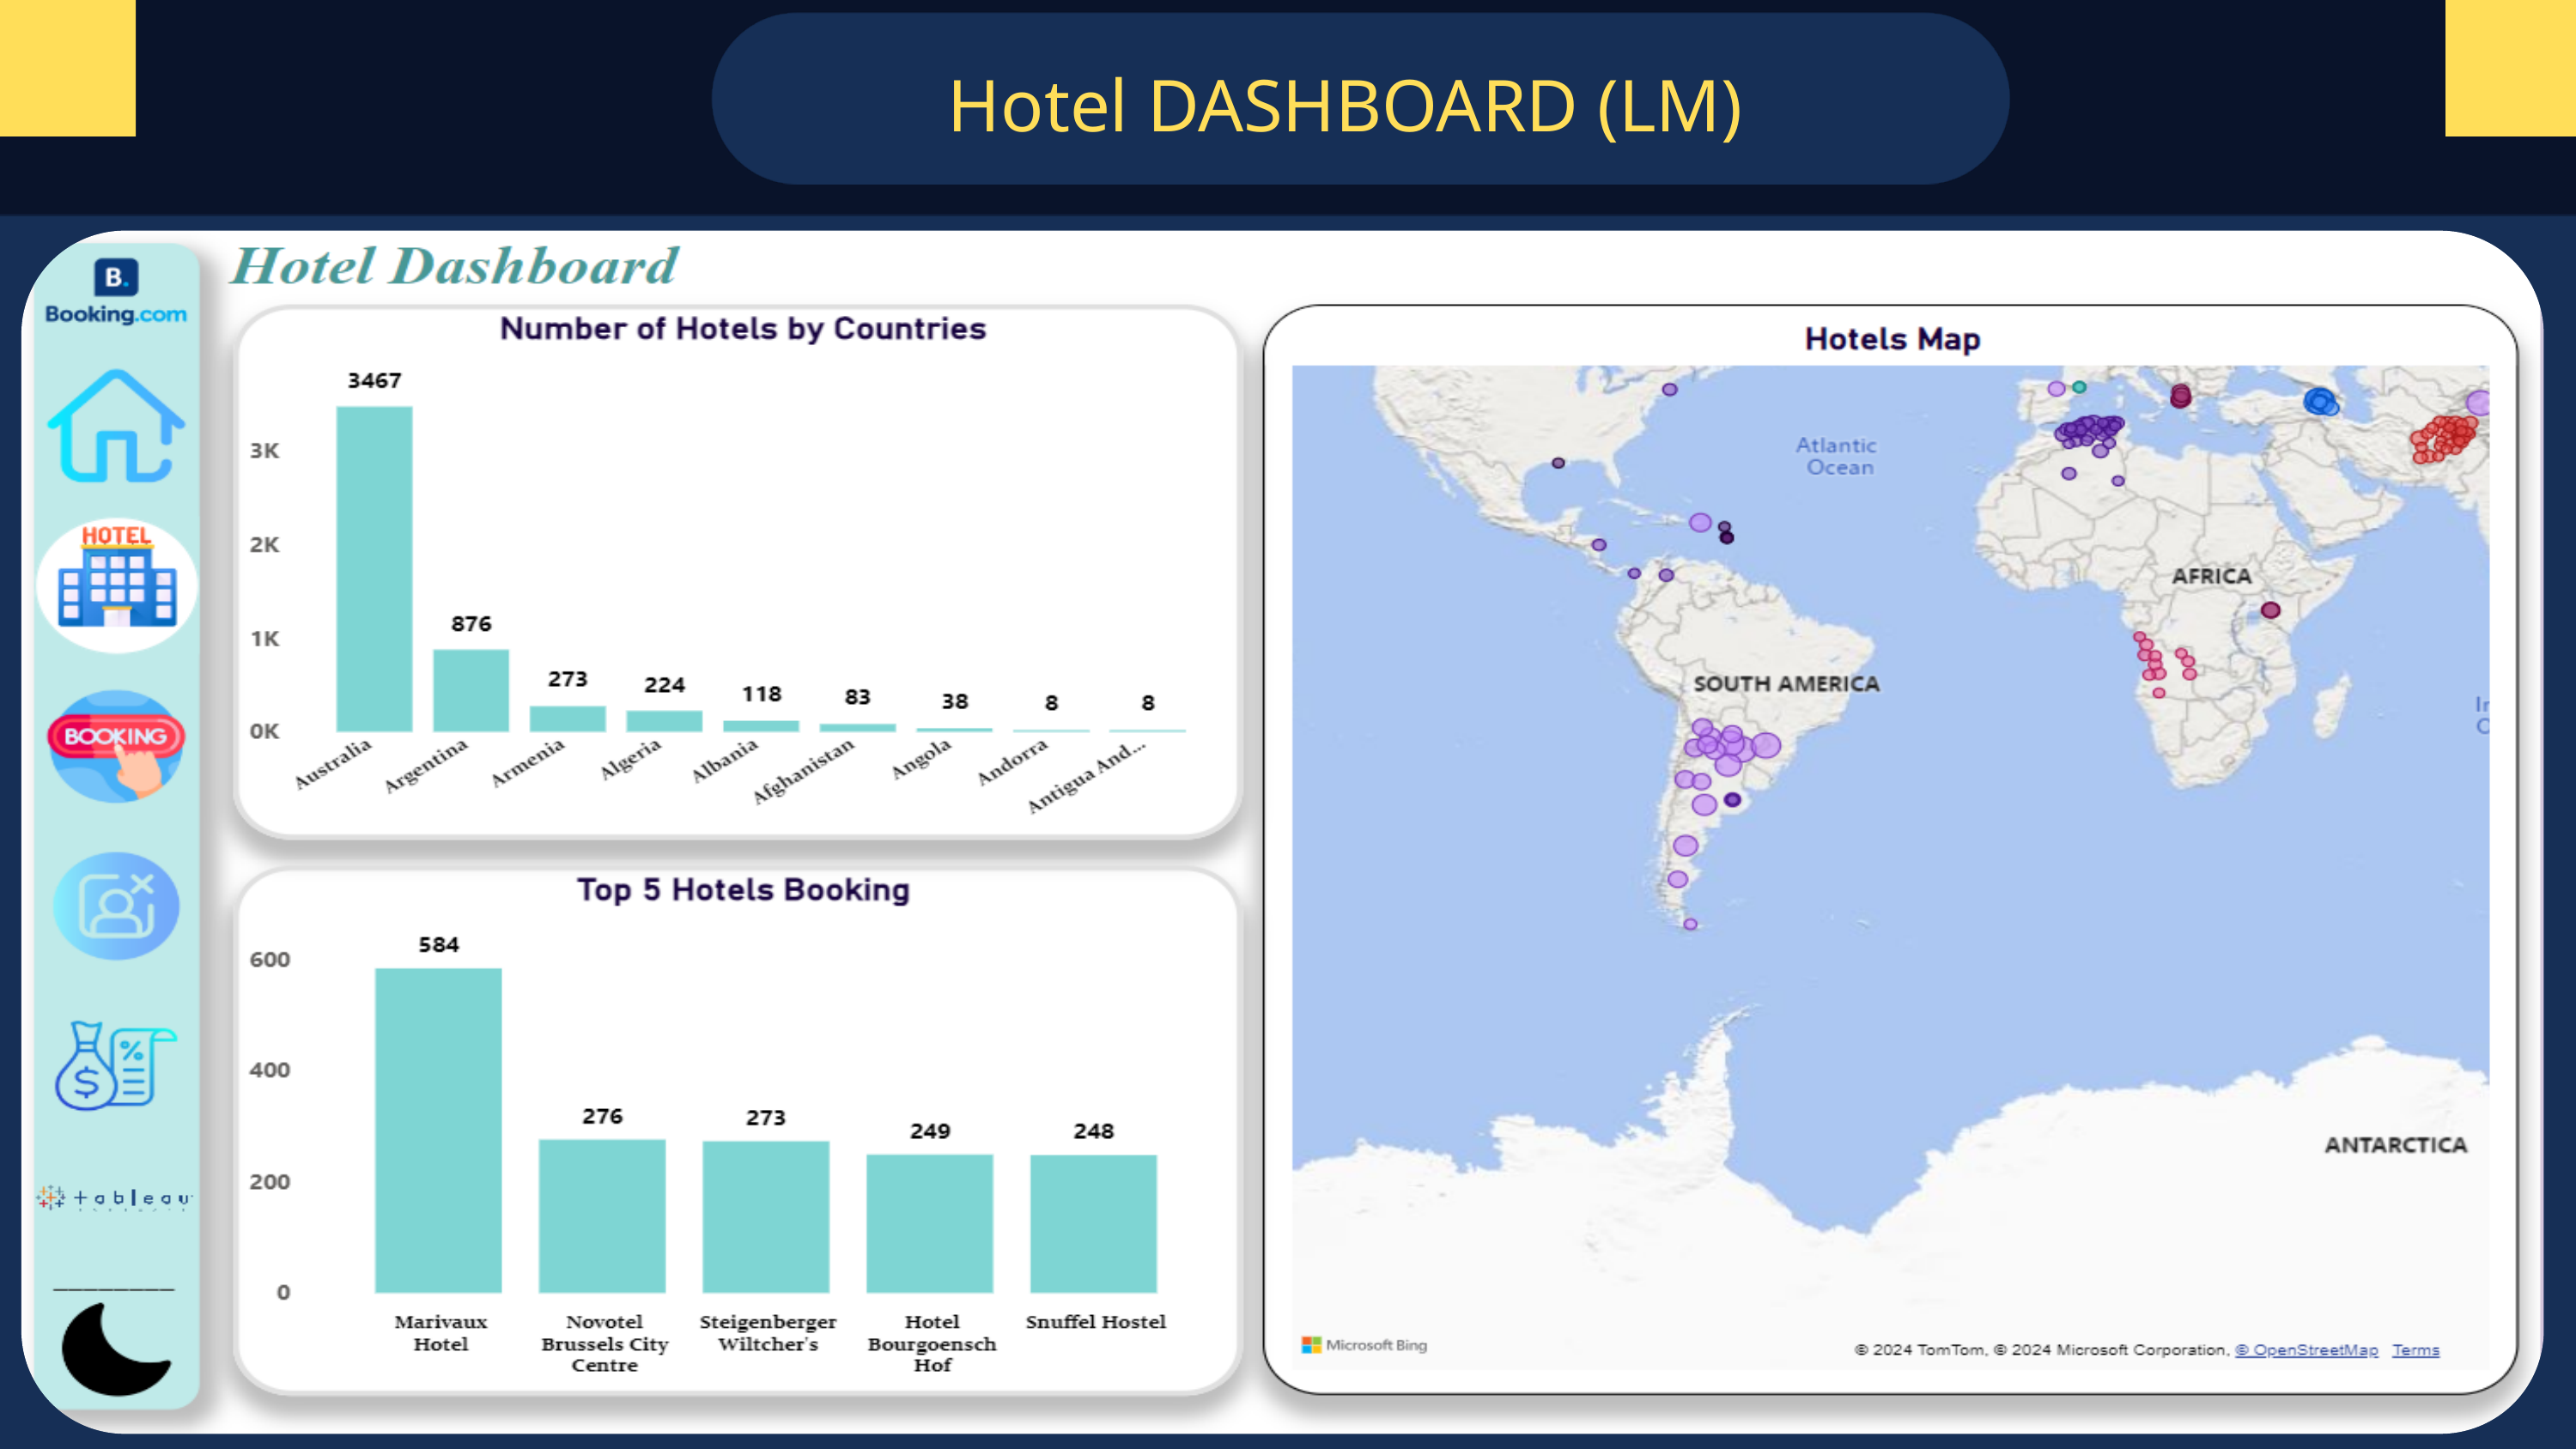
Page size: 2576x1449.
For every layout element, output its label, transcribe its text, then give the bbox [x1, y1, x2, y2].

text_box [0, 0, 137, 136]
text_box [2445, 0, 2576, 136]
text_box [710, 0, 2012, 185]
picture [21, 230, 2544, 1434]
text_box [0, 0, 2576, 216]
text_box Hotel DASHBOARD (LM) [764, 27, 1927, 147]
